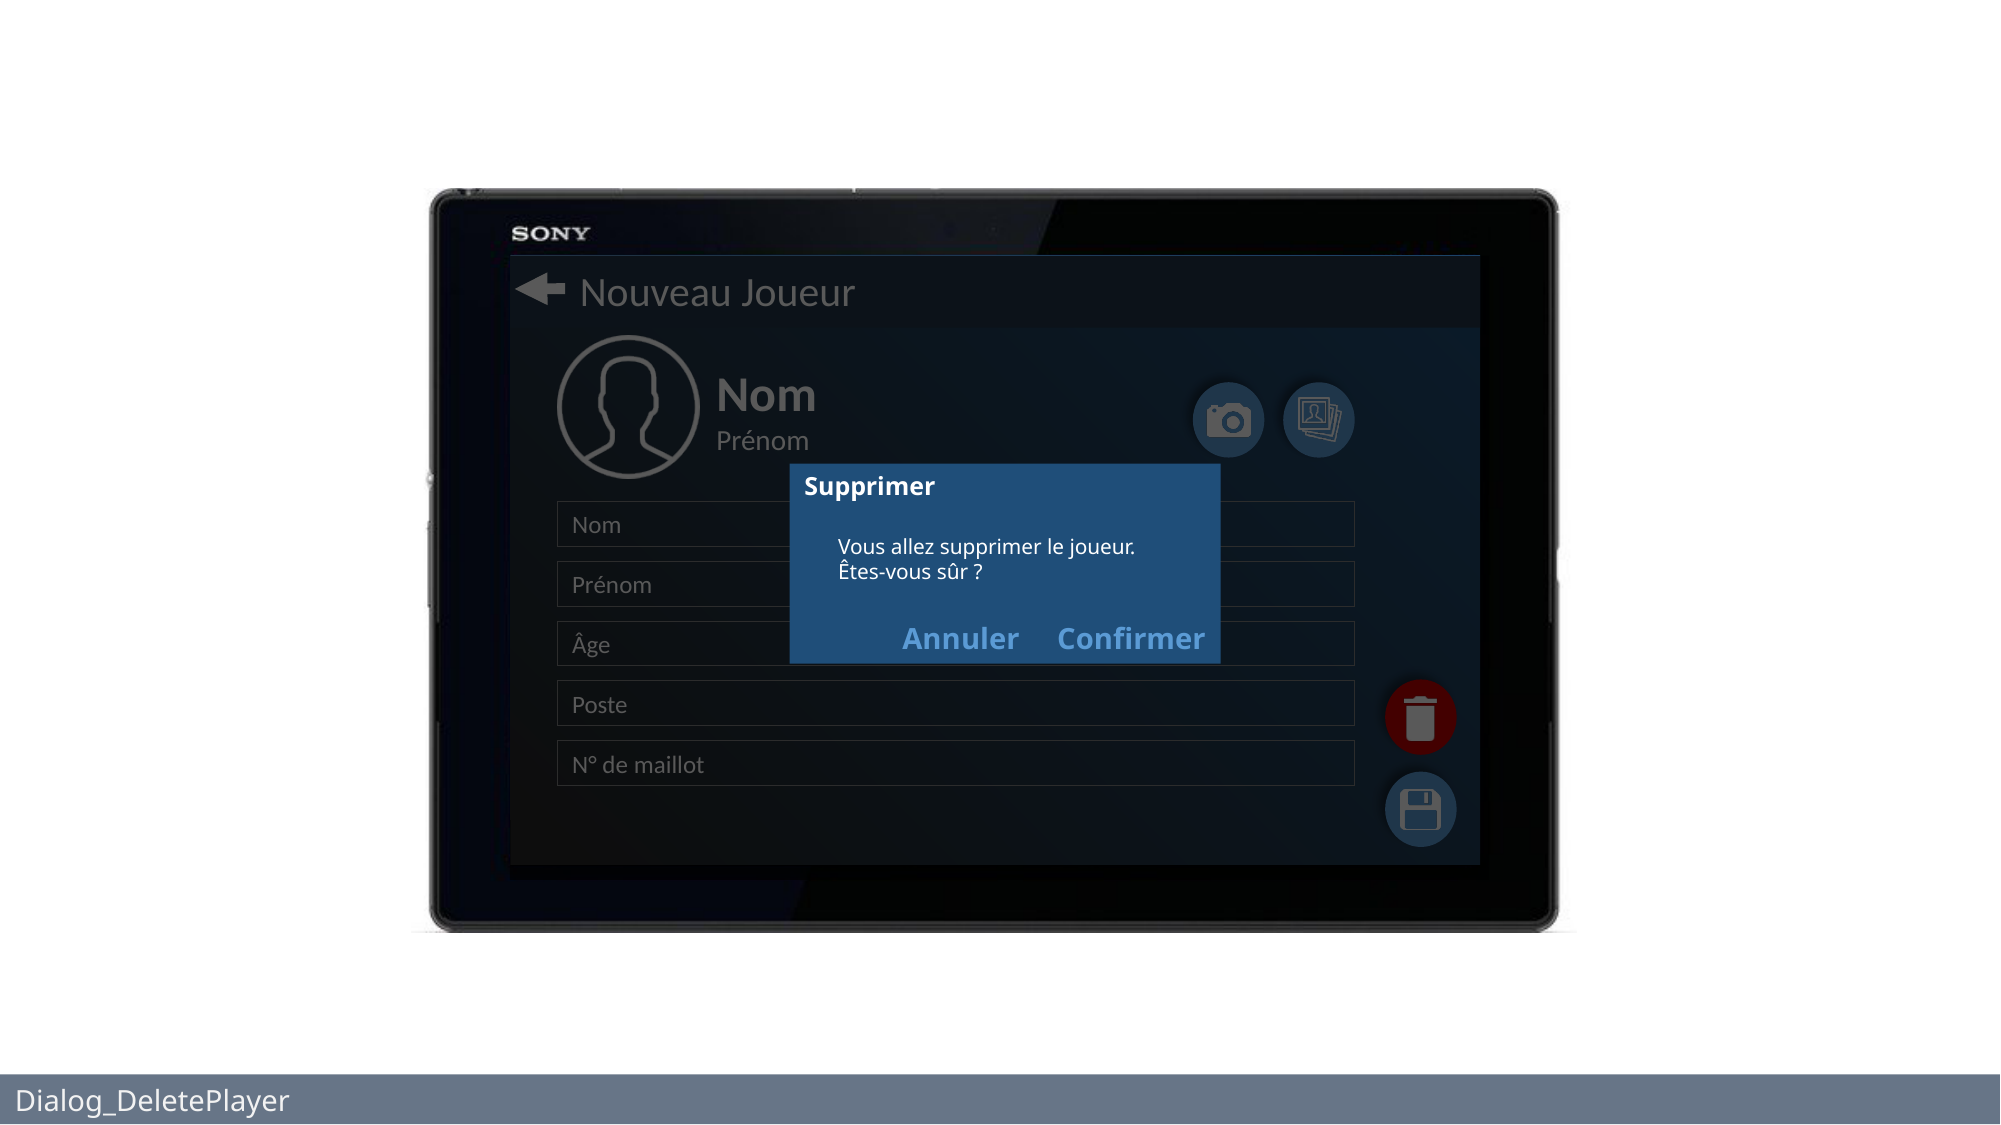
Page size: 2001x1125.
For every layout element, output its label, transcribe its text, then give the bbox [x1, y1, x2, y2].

text_box Dialog_DeletePlayer [0, 1074, 2000, 1125]
picture [411, 188, 1577, 933]
